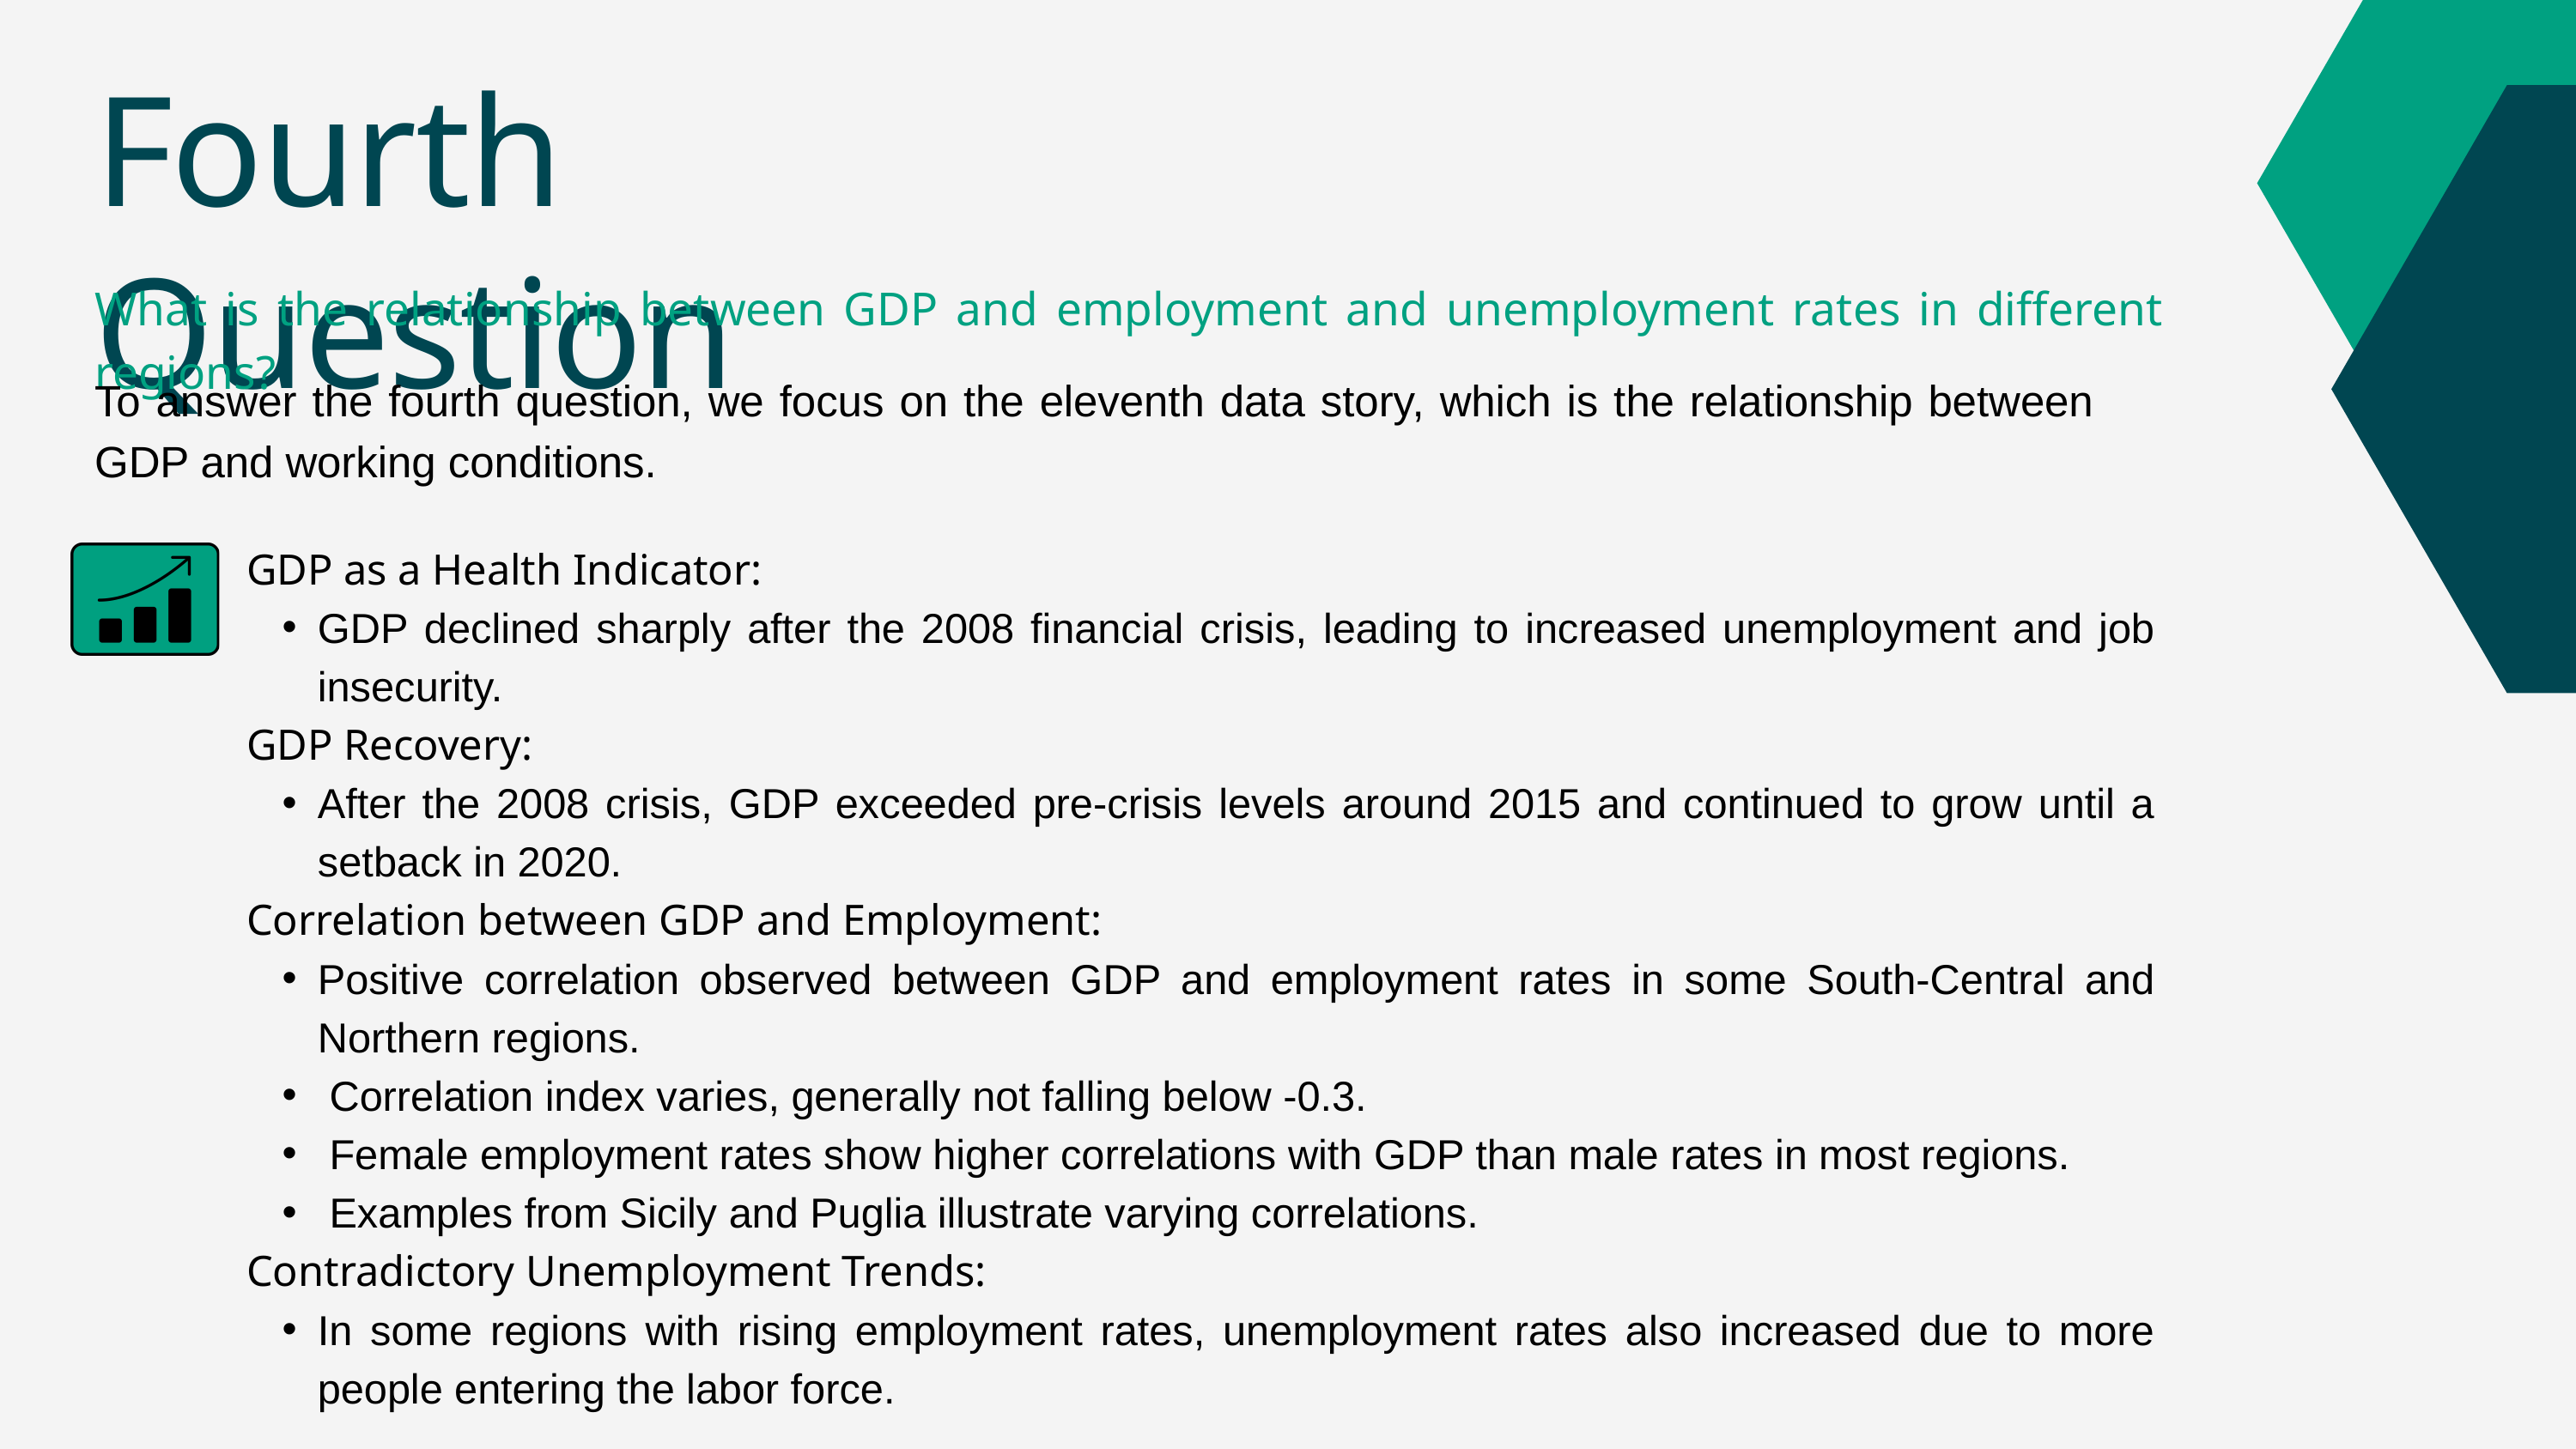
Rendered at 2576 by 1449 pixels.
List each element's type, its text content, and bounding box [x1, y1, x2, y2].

text_box [70, 543, 220, 656]
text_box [2330, 84, 2576, 694]
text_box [2257, 0, 2576, 390]
text_box Fourth Question [94, 54, 1201, 270]
text_box What is the relationship between GDP and employment and unemployment rates in different regions? [94, 270, 2165, 399]
text_box GDP as a Health Indicator: GDP declined sharply after the 2008 financial crisis, leading to increased unemployment and job insecurity. GDP Recovery: After the 2008 crisis, GDP exceeded pre-crisis levels around 2015 and continued to grow until a setback in 2020. Correlation between GDP and Employment: Positive correlation observed between GDP and employment rates in some South-Central and Northern regions. Correlation index varies, generally not falling below -0.3. Female employment rates show higher correlations with GDP than male rates in most regions. Examples from Sicily and Puglia illustrate varying correlations. Contradictory Unemployment Trends: In some regions with rising employment rates, unemployment rates also increased due to more people entering the labor force. [246, 534, 2154, 1412]
text_box To answer the fourth question, we focus on the eleventh data story, which is the relationship between GDP and working conditions. [94, 364, 2096, 487]
